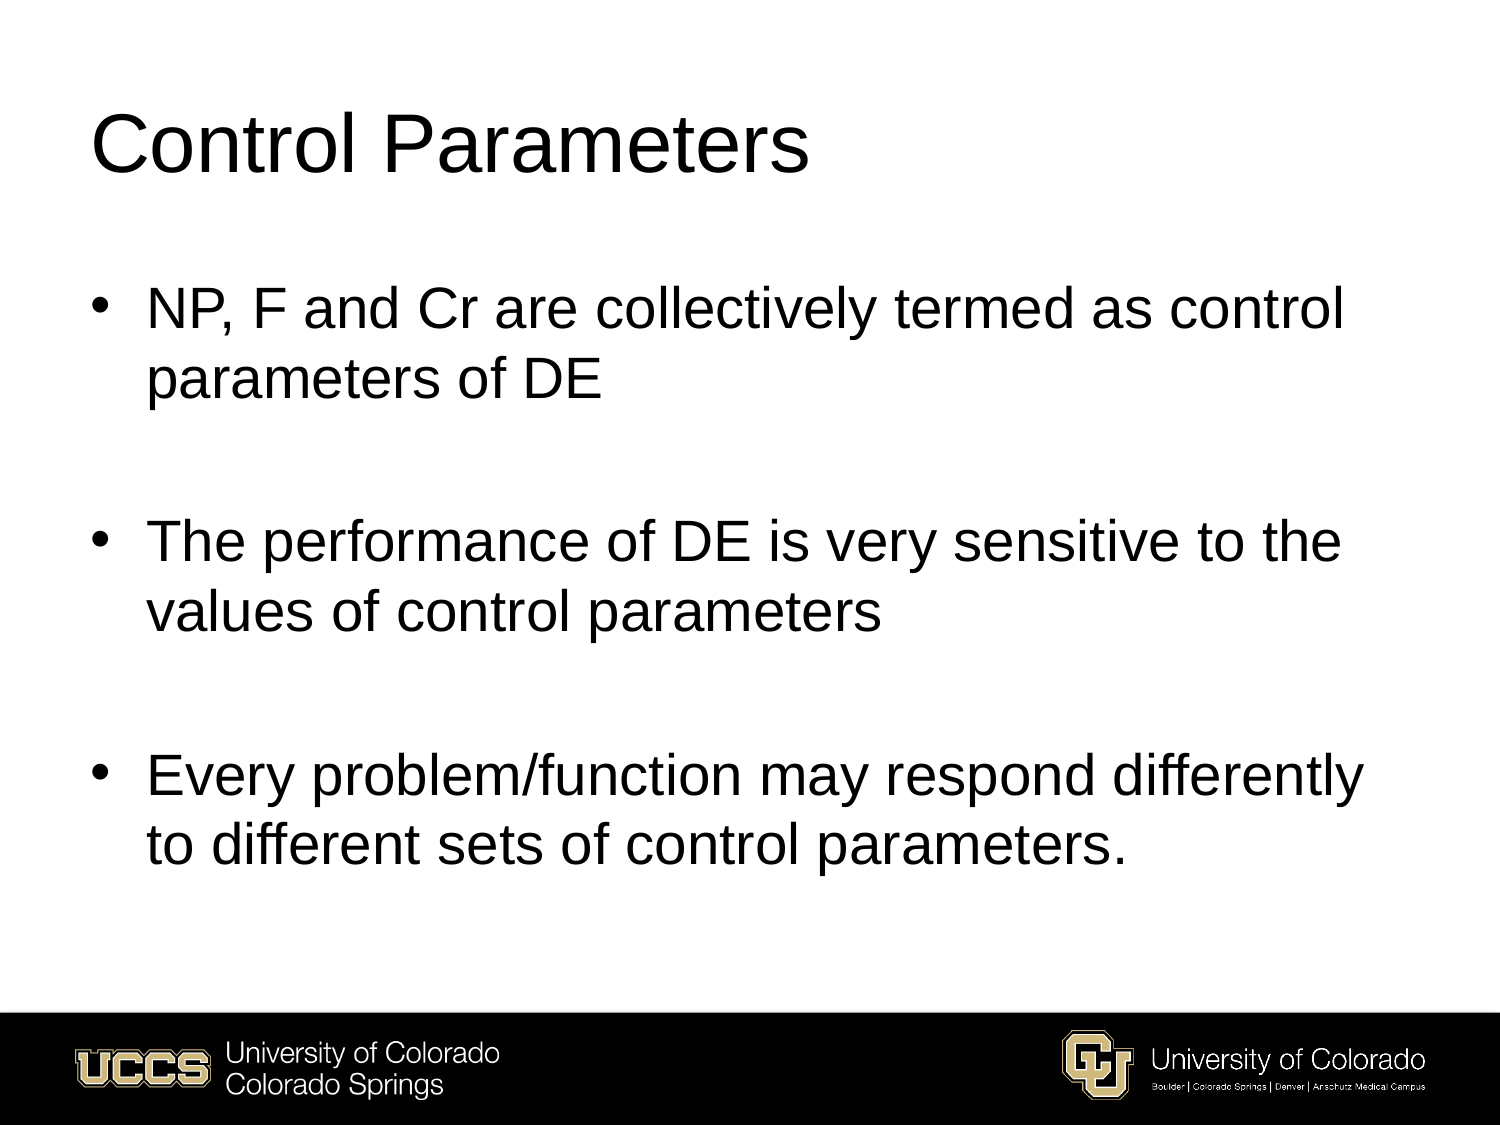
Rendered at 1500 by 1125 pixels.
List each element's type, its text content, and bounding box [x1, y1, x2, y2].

list NP, F and Cr are collectively termed as control parameters of DE The performance of DE is very sensitive to the values of control parameters Every problem/function may respond differently to different sets of control parameters. [75, 262, 1425, 988]
picture [1062, 1030, 1425, 1100]
title Control Parameters [75, 45, 1425, 233]
picture [75, 1041, 499, 1100]
